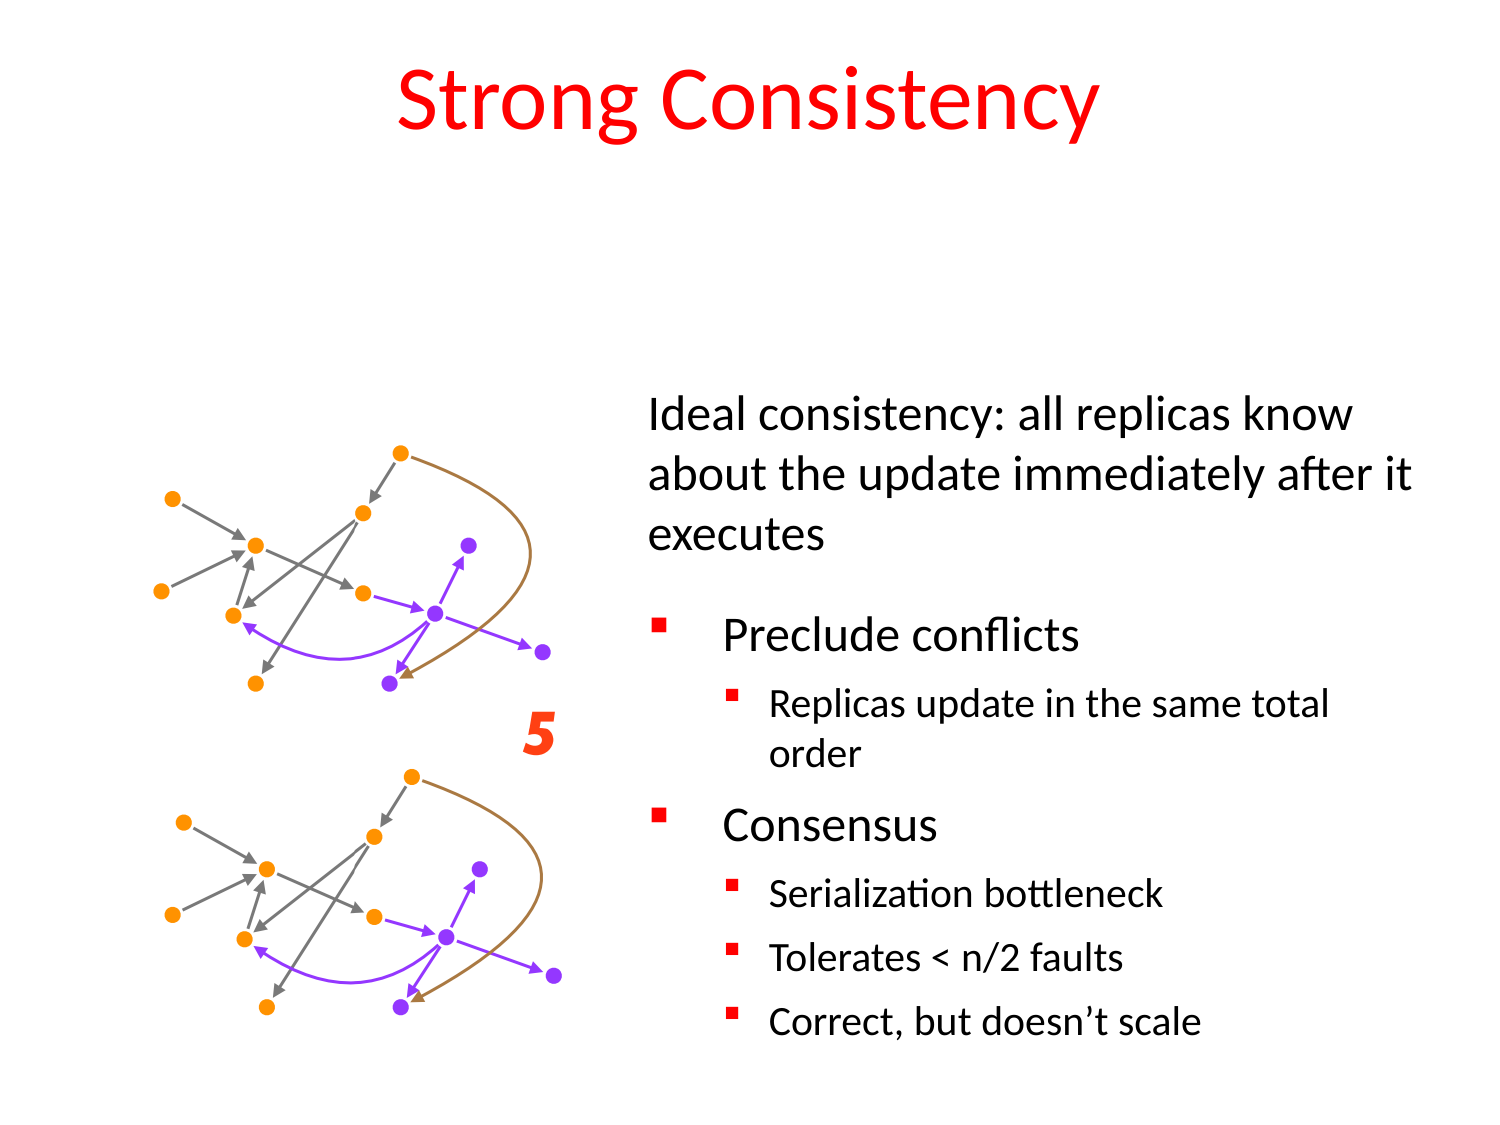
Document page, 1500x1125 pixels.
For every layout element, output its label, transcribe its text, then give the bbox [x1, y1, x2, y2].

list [141, 439, 568, 1020]
list Ideal consistency: all replicas know about the update immediately after it executes Preclude conflicts Replicas update in the same total order Consensus Serialization bottleneck Tolerates < n/2 faults Correct, but doesn’t scale [647, 379, 1426, 1112]
title Strong Consistency [0, 0, 1500, 187]
